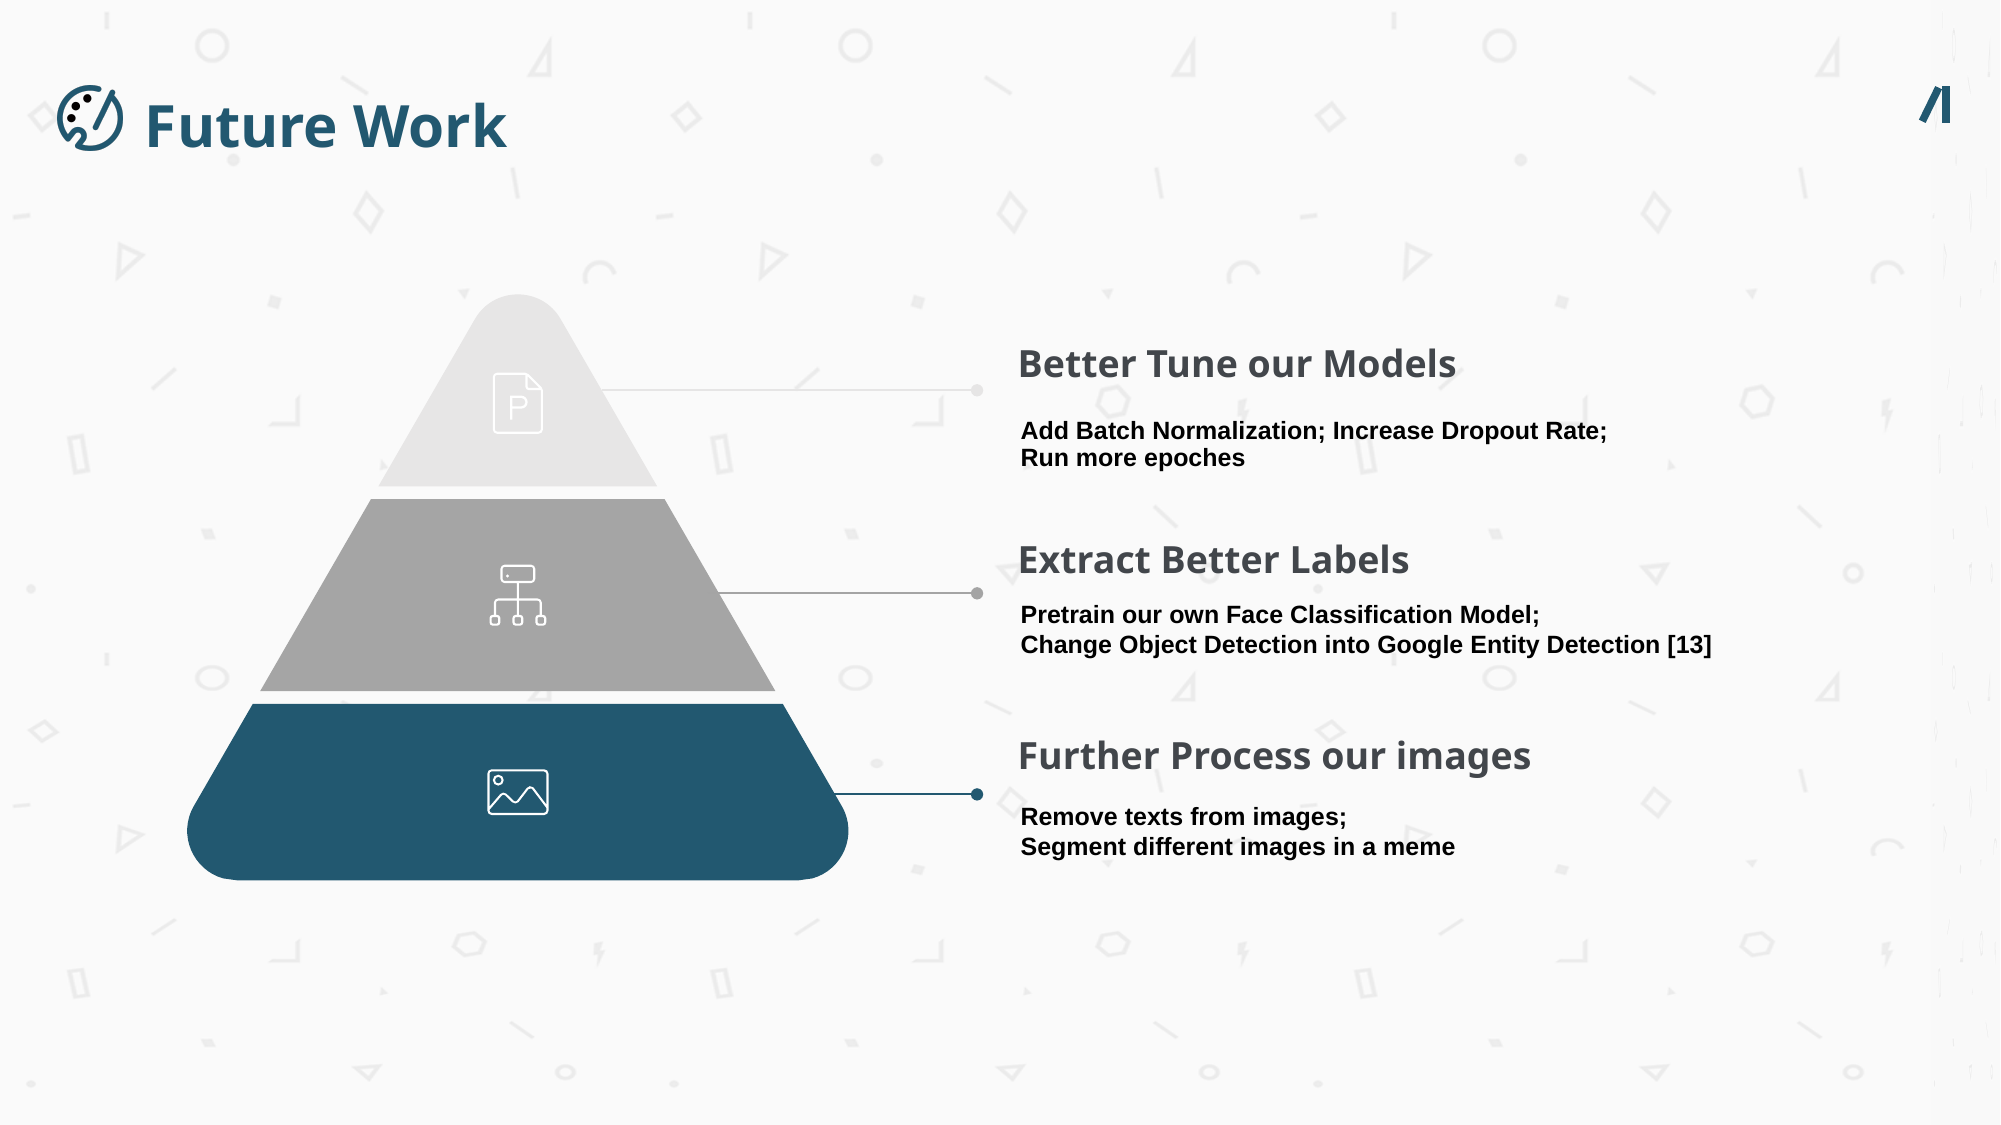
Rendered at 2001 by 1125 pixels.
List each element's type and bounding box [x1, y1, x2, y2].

picture [57, 85, 123, 151]
text_box [176, 294, 1762, 881]
text_box [0, 0, 2000, 1125]
